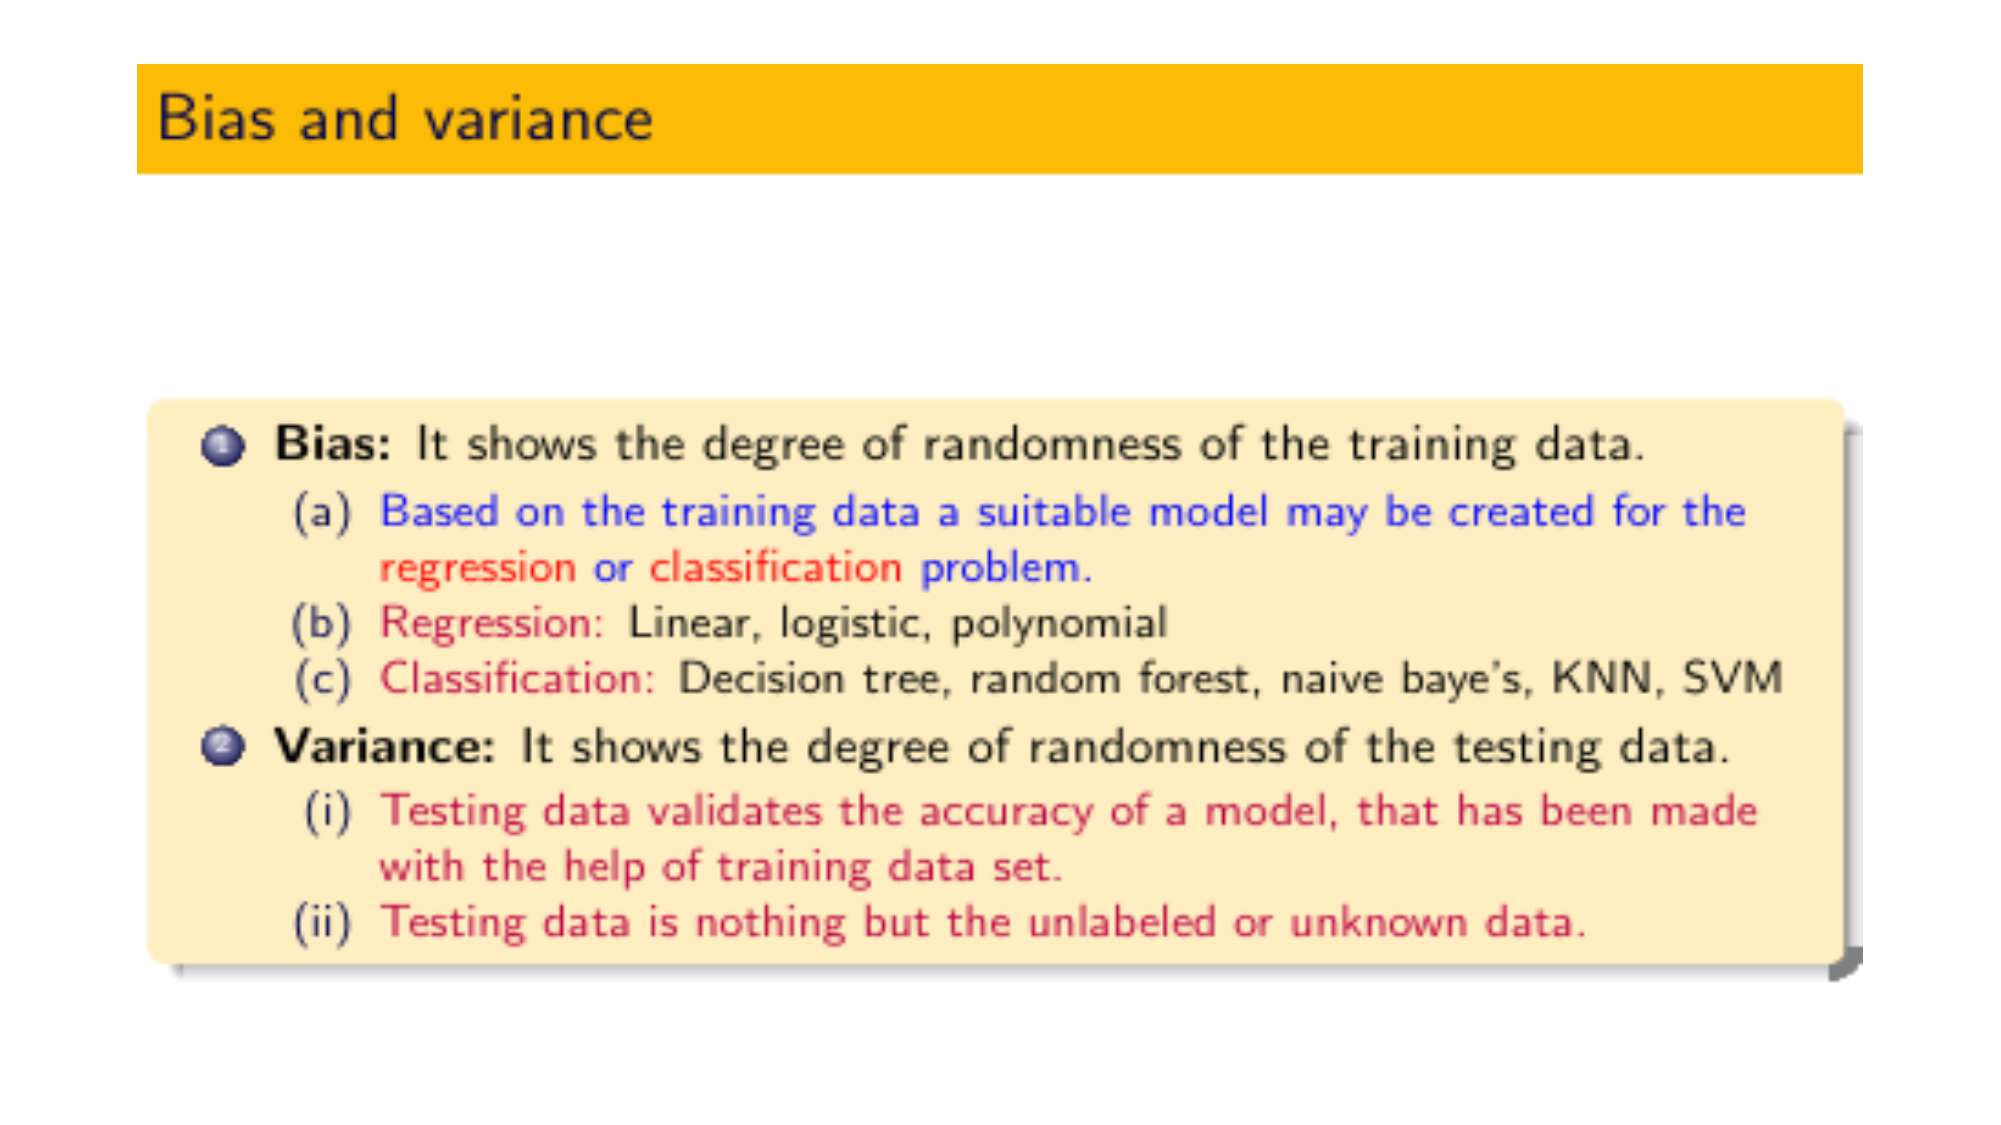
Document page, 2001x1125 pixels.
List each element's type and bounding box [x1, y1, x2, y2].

picture [137, 64, 1863, 1014]
